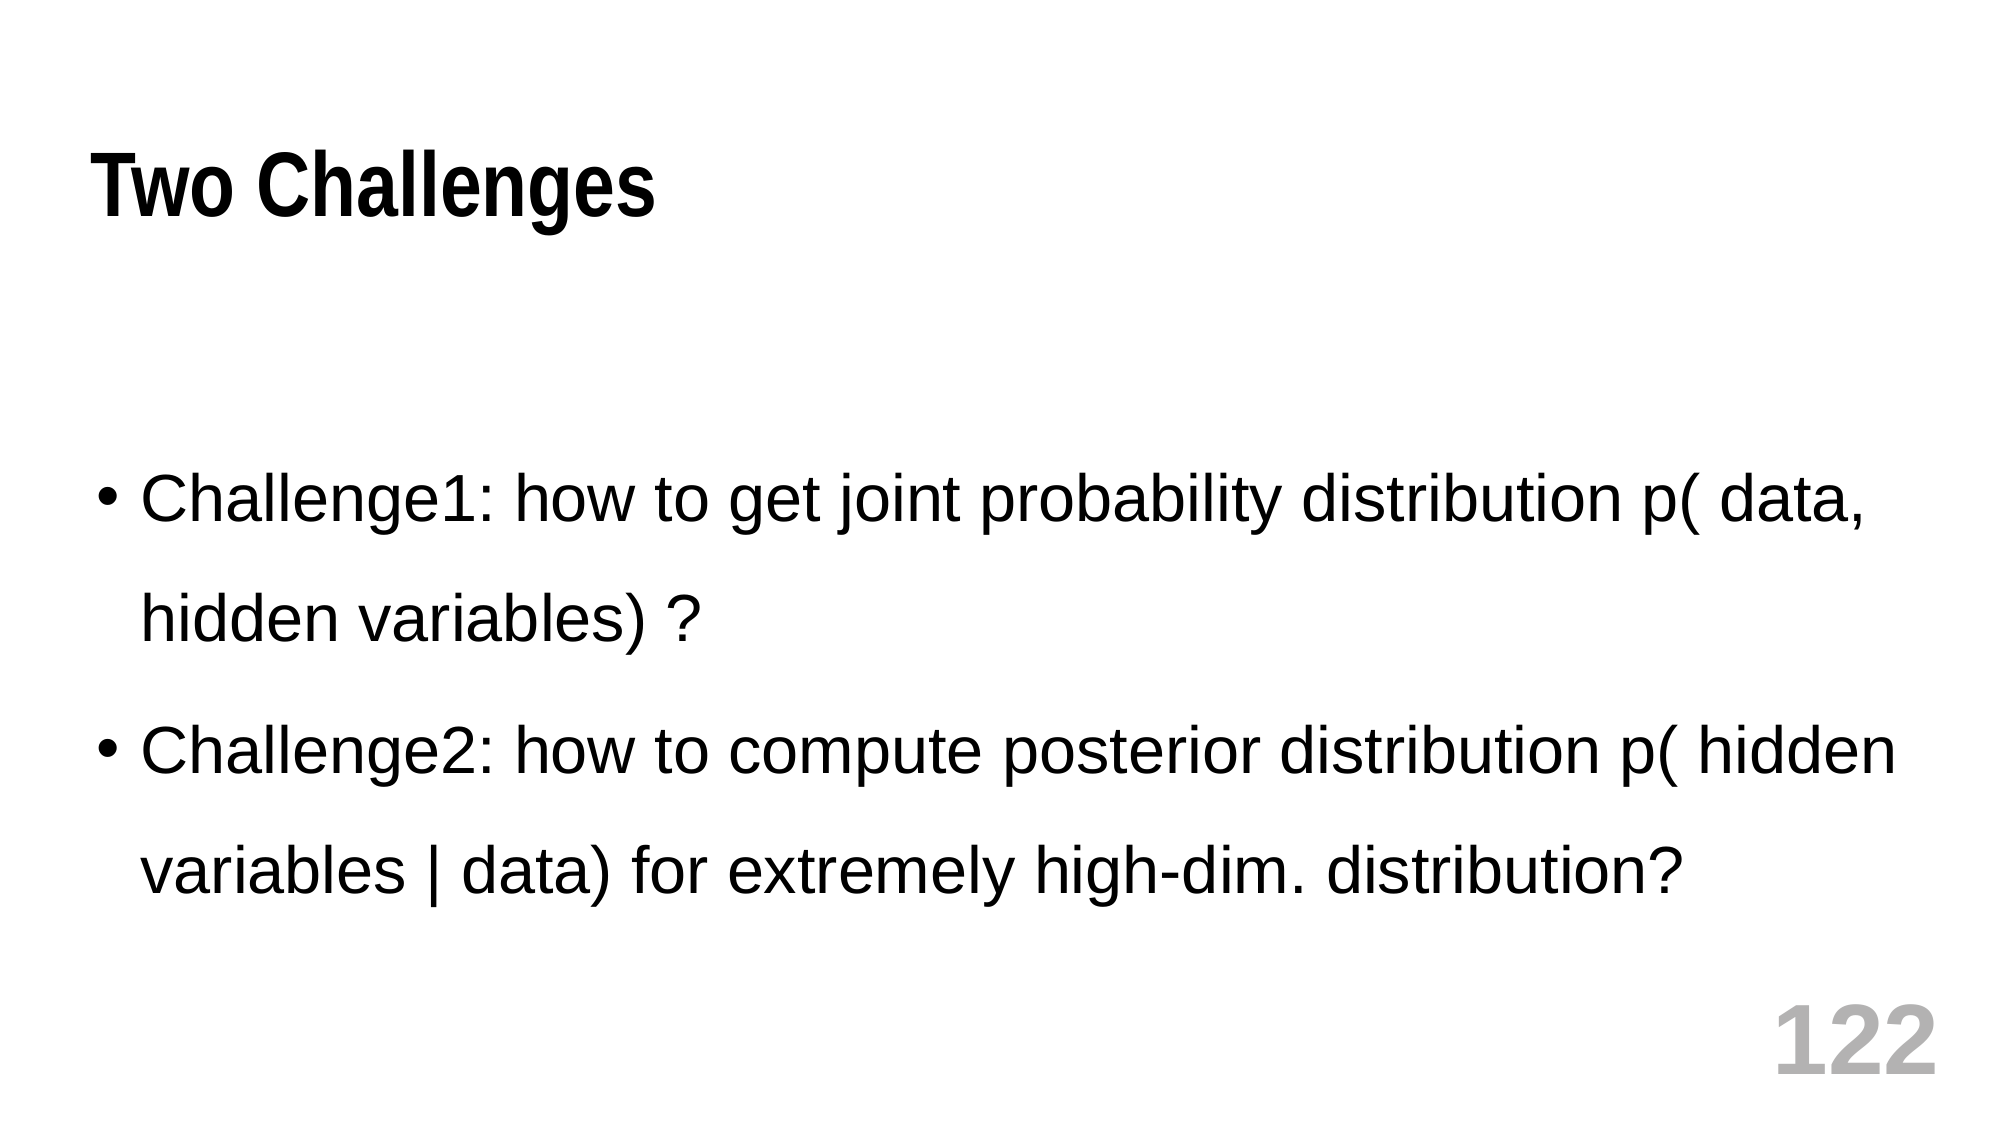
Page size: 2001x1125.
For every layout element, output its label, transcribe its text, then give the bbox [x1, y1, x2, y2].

list Challenge1: how to get joint probability distribution p( data, hidden variables) ? Challenge2: how to compute posterior distribution p( hidden variables | data) for extremely high-dim. distribution? [90, 408, 1910, 965]
title Two Challenges [90, 137, 1910, 238]
slide_number 122 [1638, 987, 1946, 1083]
